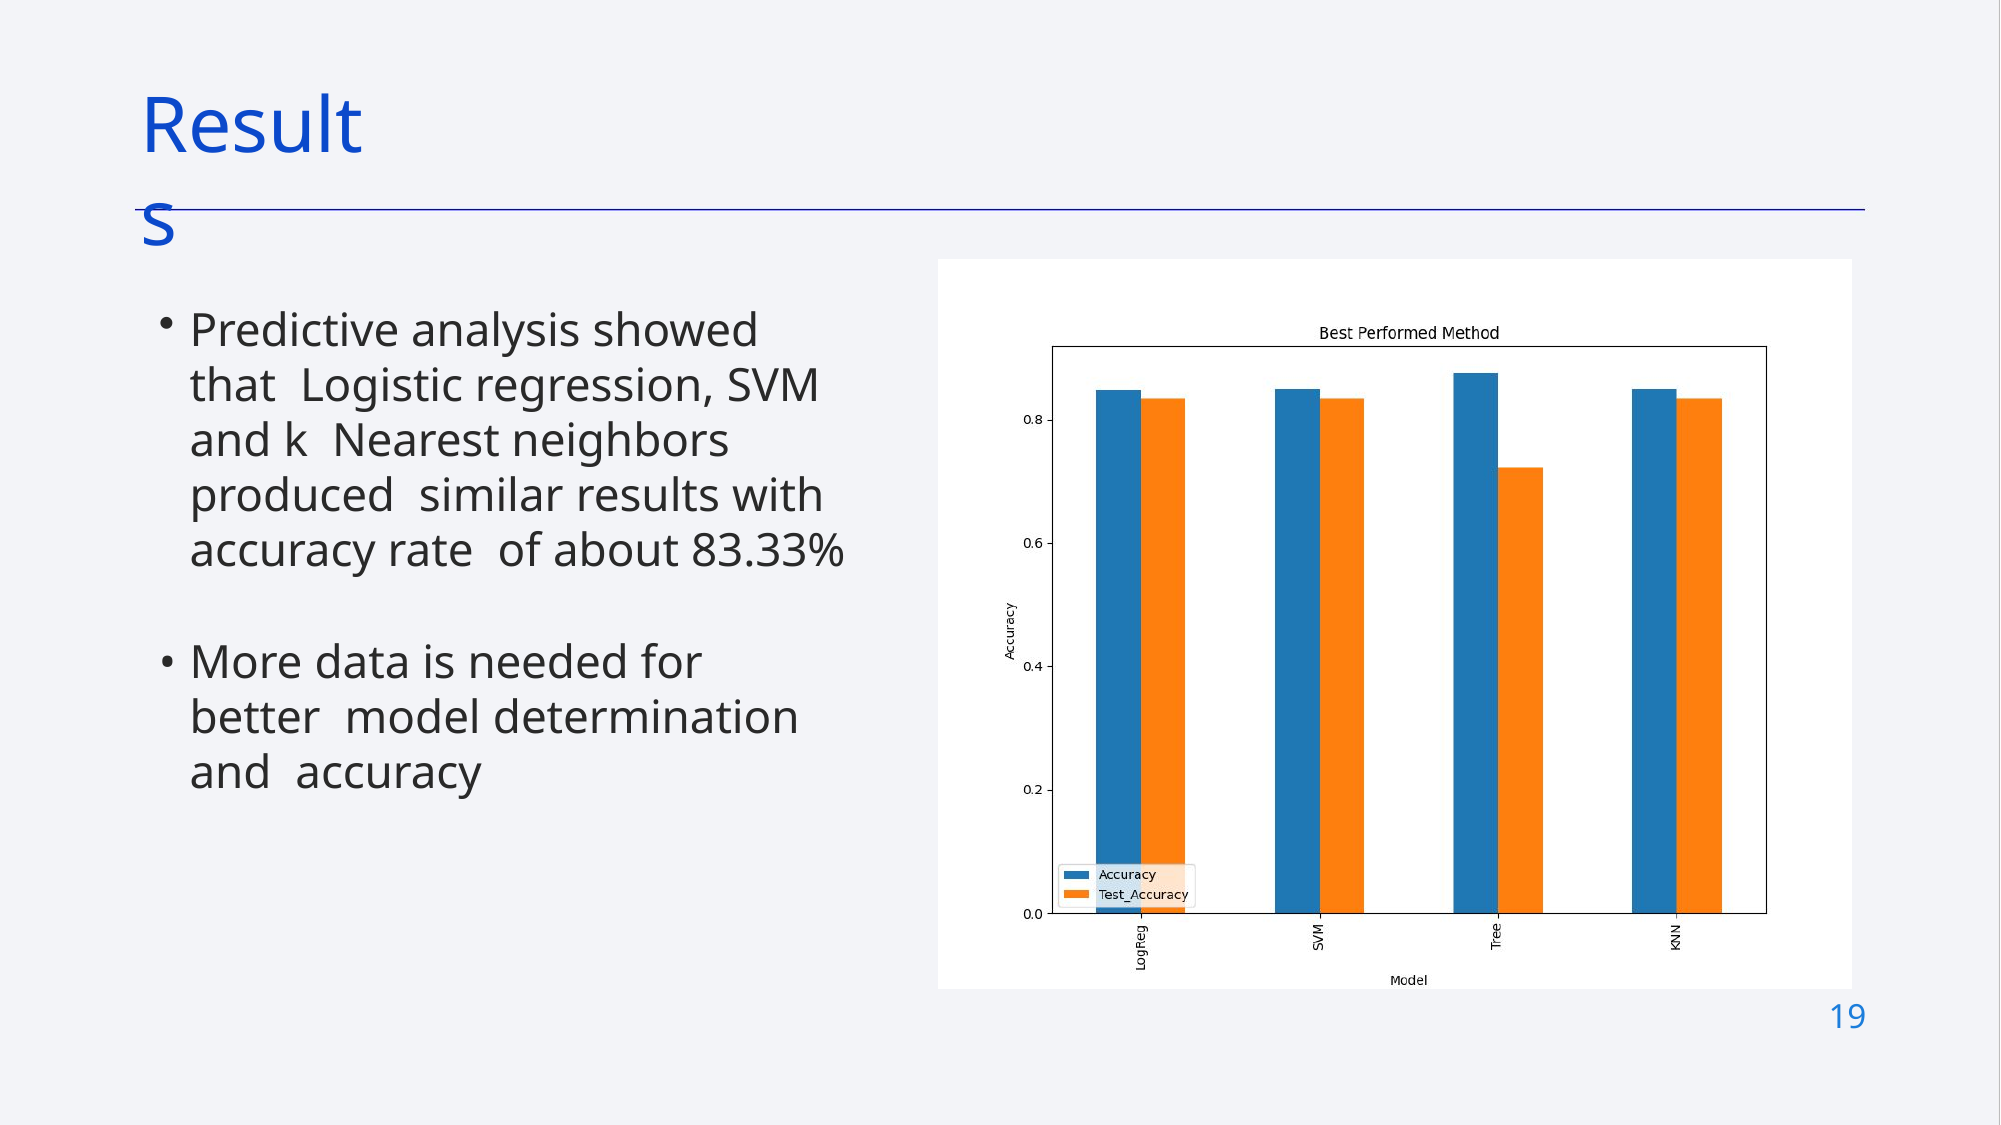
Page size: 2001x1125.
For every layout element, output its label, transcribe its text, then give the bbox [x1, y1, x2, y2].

picture [0, 0, 2000, 1125]
text_box Predictive analysis showed that Logistic regression, SVM and k Nearest neighbors produced similar results with accuracy rate of about 83.33% More data is needed for better model determination and accuracy [156, 298, 854, 798]
slide_number 19 [1822, 1001, 1872, 1125]
title Results [138, 73, 400, 264]
